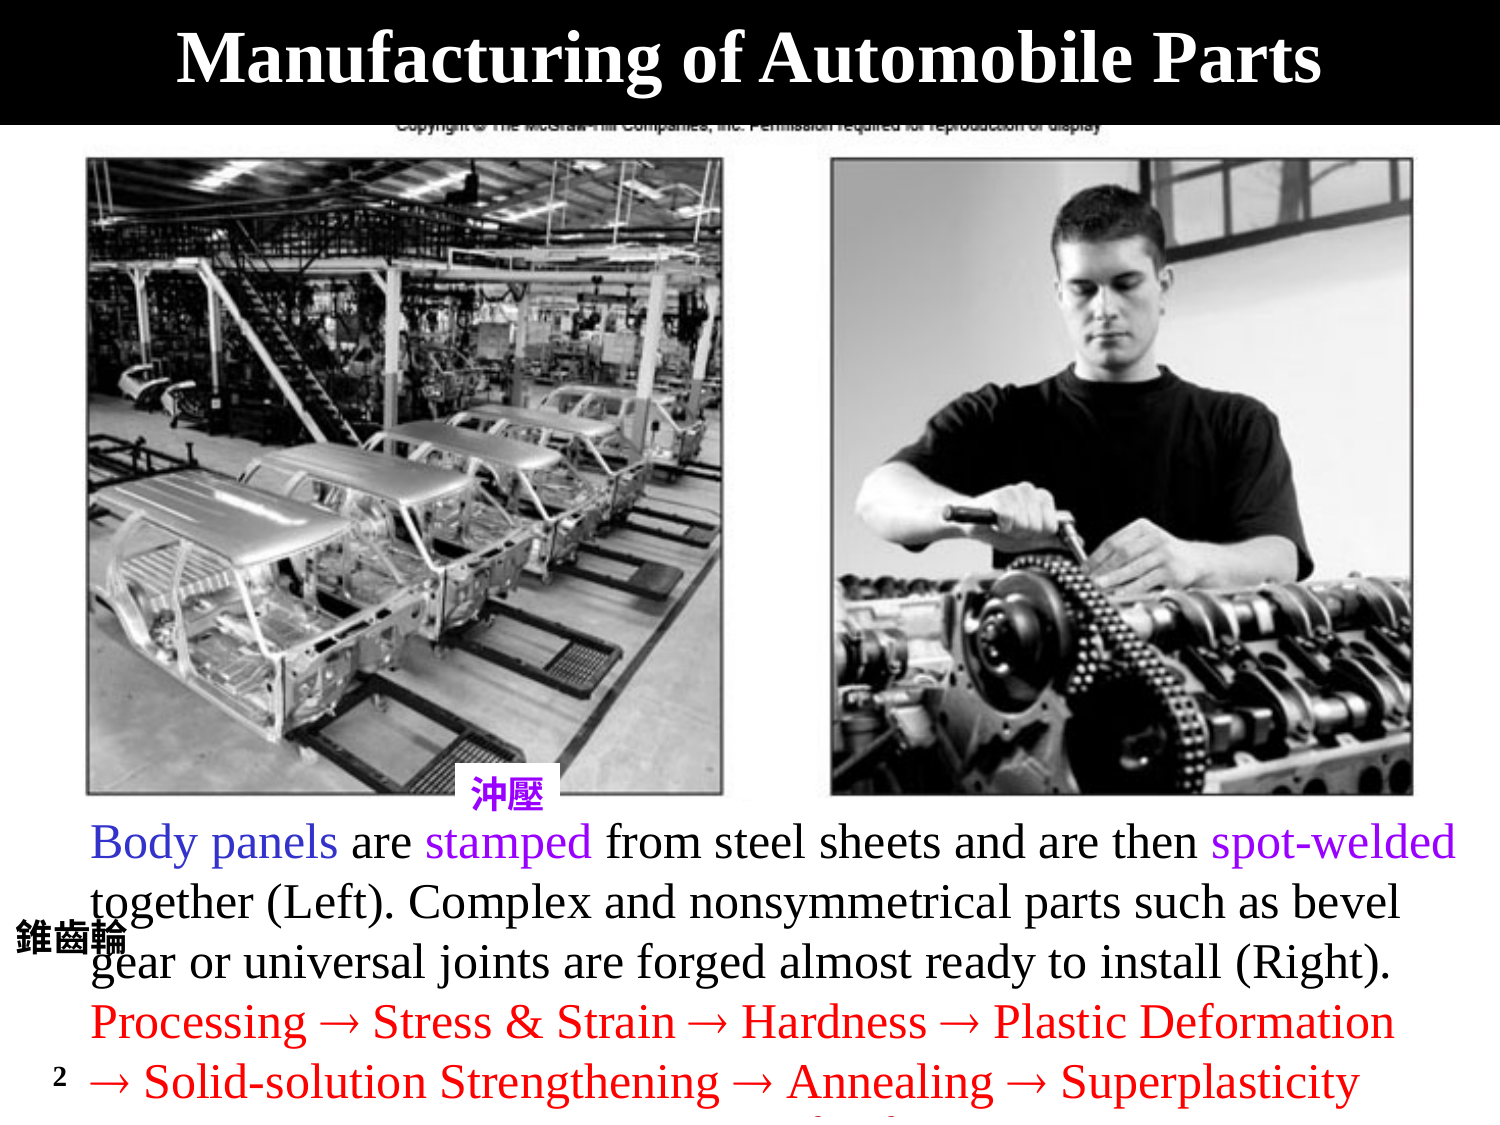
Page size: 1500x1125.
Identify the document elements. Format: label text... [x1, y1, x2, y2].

text_box Manufacturing of Automobile Parts [0, 0, 1500, 125]
text_box 錐齒輪 [0, 906, 144, 967]
slide_number 2 [0, 1049, 83, 1125]
picture [82, 113, 1418, 834]
text_box Body panels are stamped from steel sheets and are then spot-welded together (Left). Complex and nonsymmetrical parts such as bevel gear or universal joints are forged almost ready to install (Right). Processing  Stress & Strain  Hardness  Plastic Deformation  Solid-solution Strengthening  Annealing  Superplasticity [75, 801, 1499, 1117]
